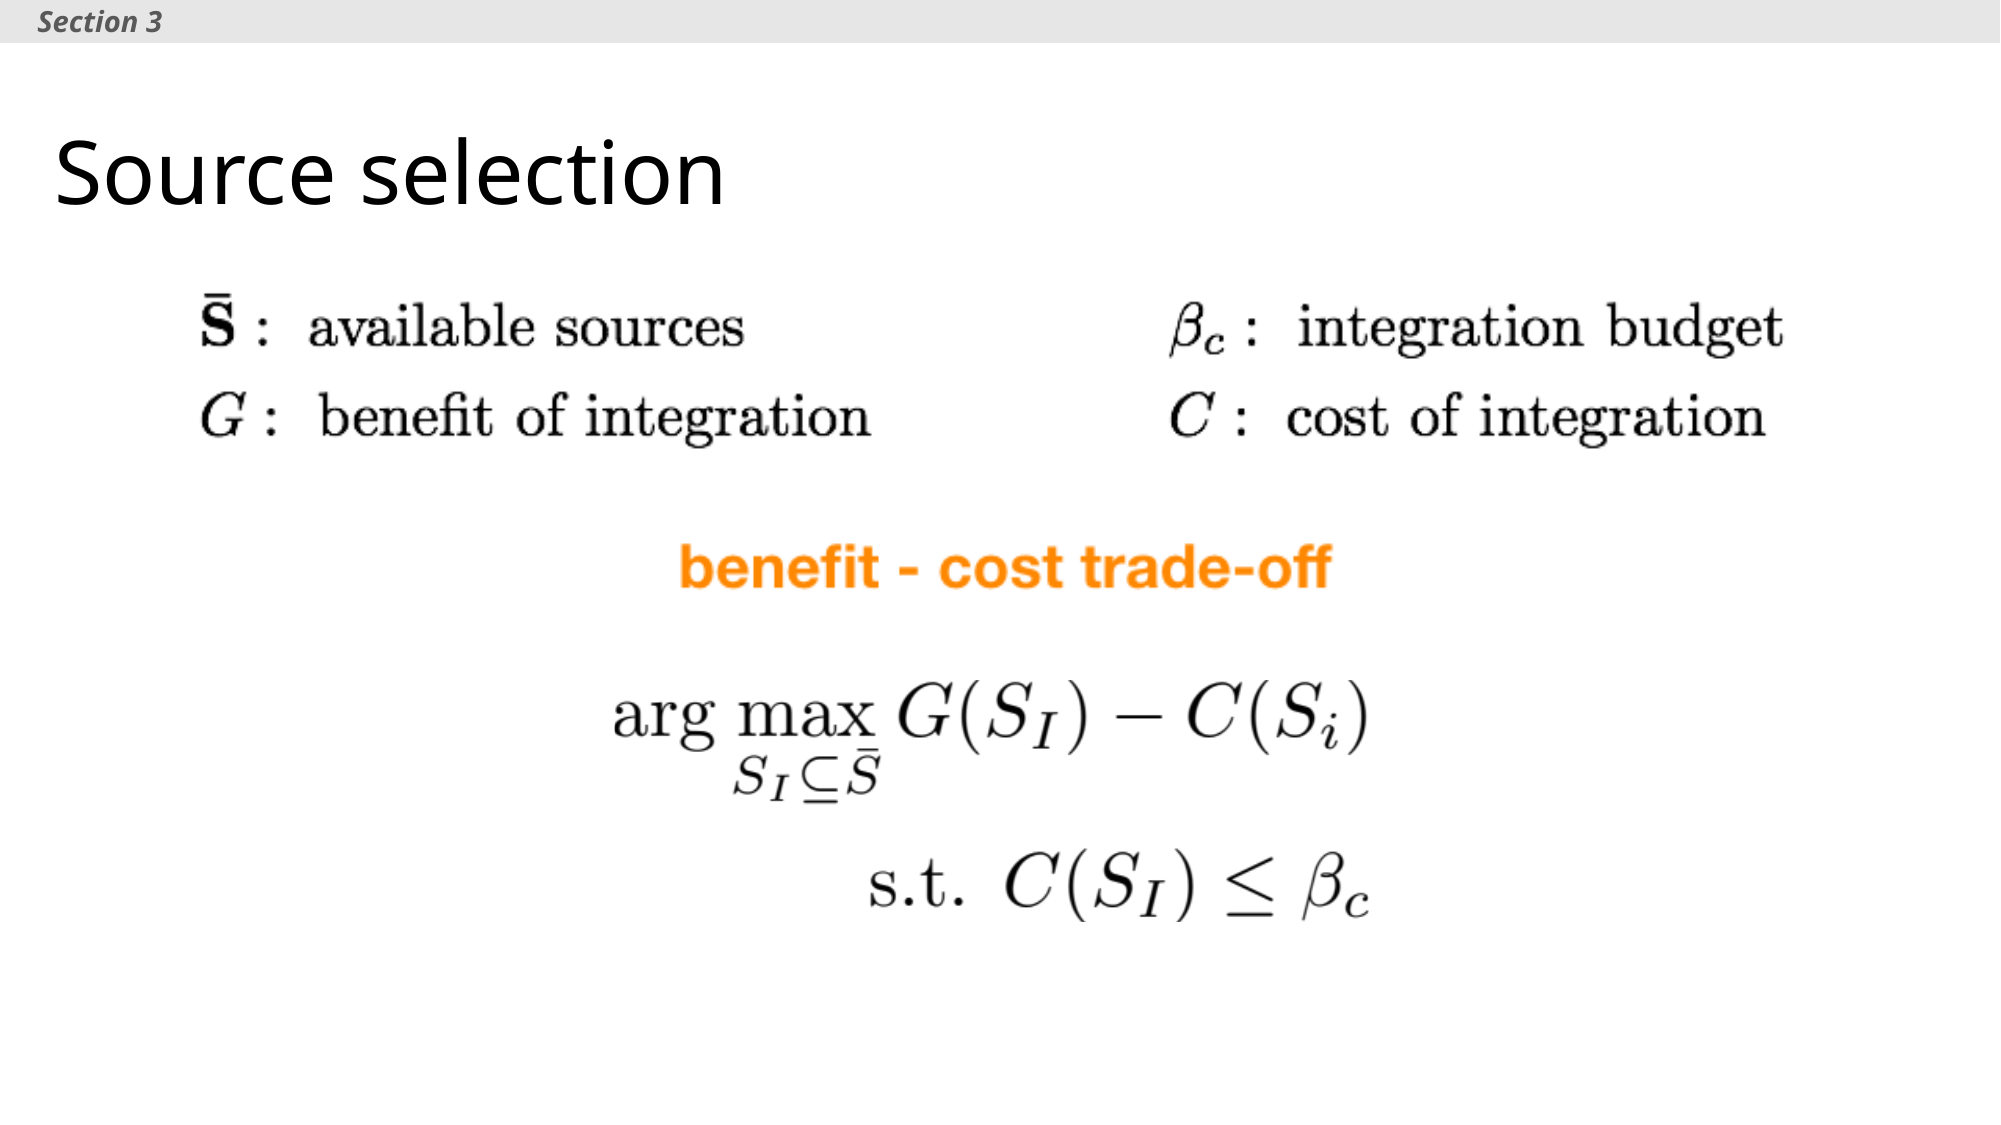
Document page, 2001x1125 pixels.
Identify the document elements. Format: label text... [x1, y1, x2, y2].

picture [614, 679, 1369, 922]
picture [630, 498, 1369, 627]
title Source selection [54, 47, 1946, 312]
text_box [0, 0, 2000, 47]
picture [184, 267, 1816, 479]
